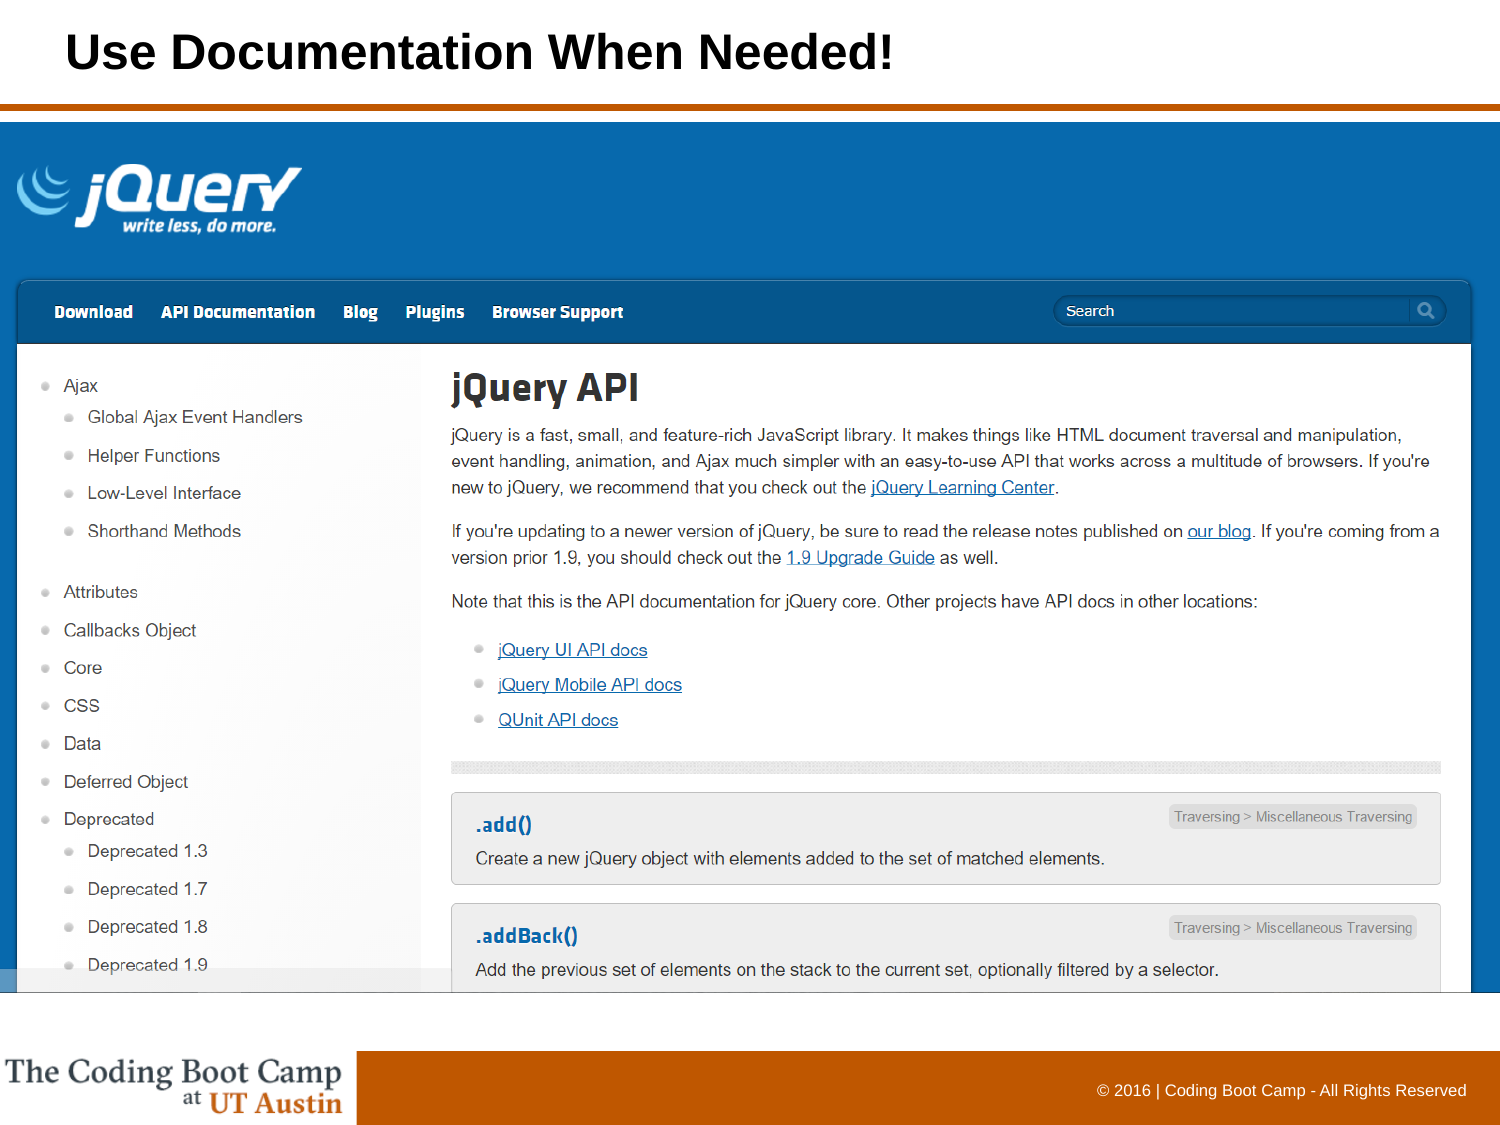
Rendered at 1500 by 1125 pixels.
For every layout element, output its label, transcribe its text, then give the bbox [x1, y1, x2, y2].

picture [0, 1050, 357, 1125]
picture [0, 122, 1500, 993]
title Use Documentation When Needed! [50, 0, 948, 108]
